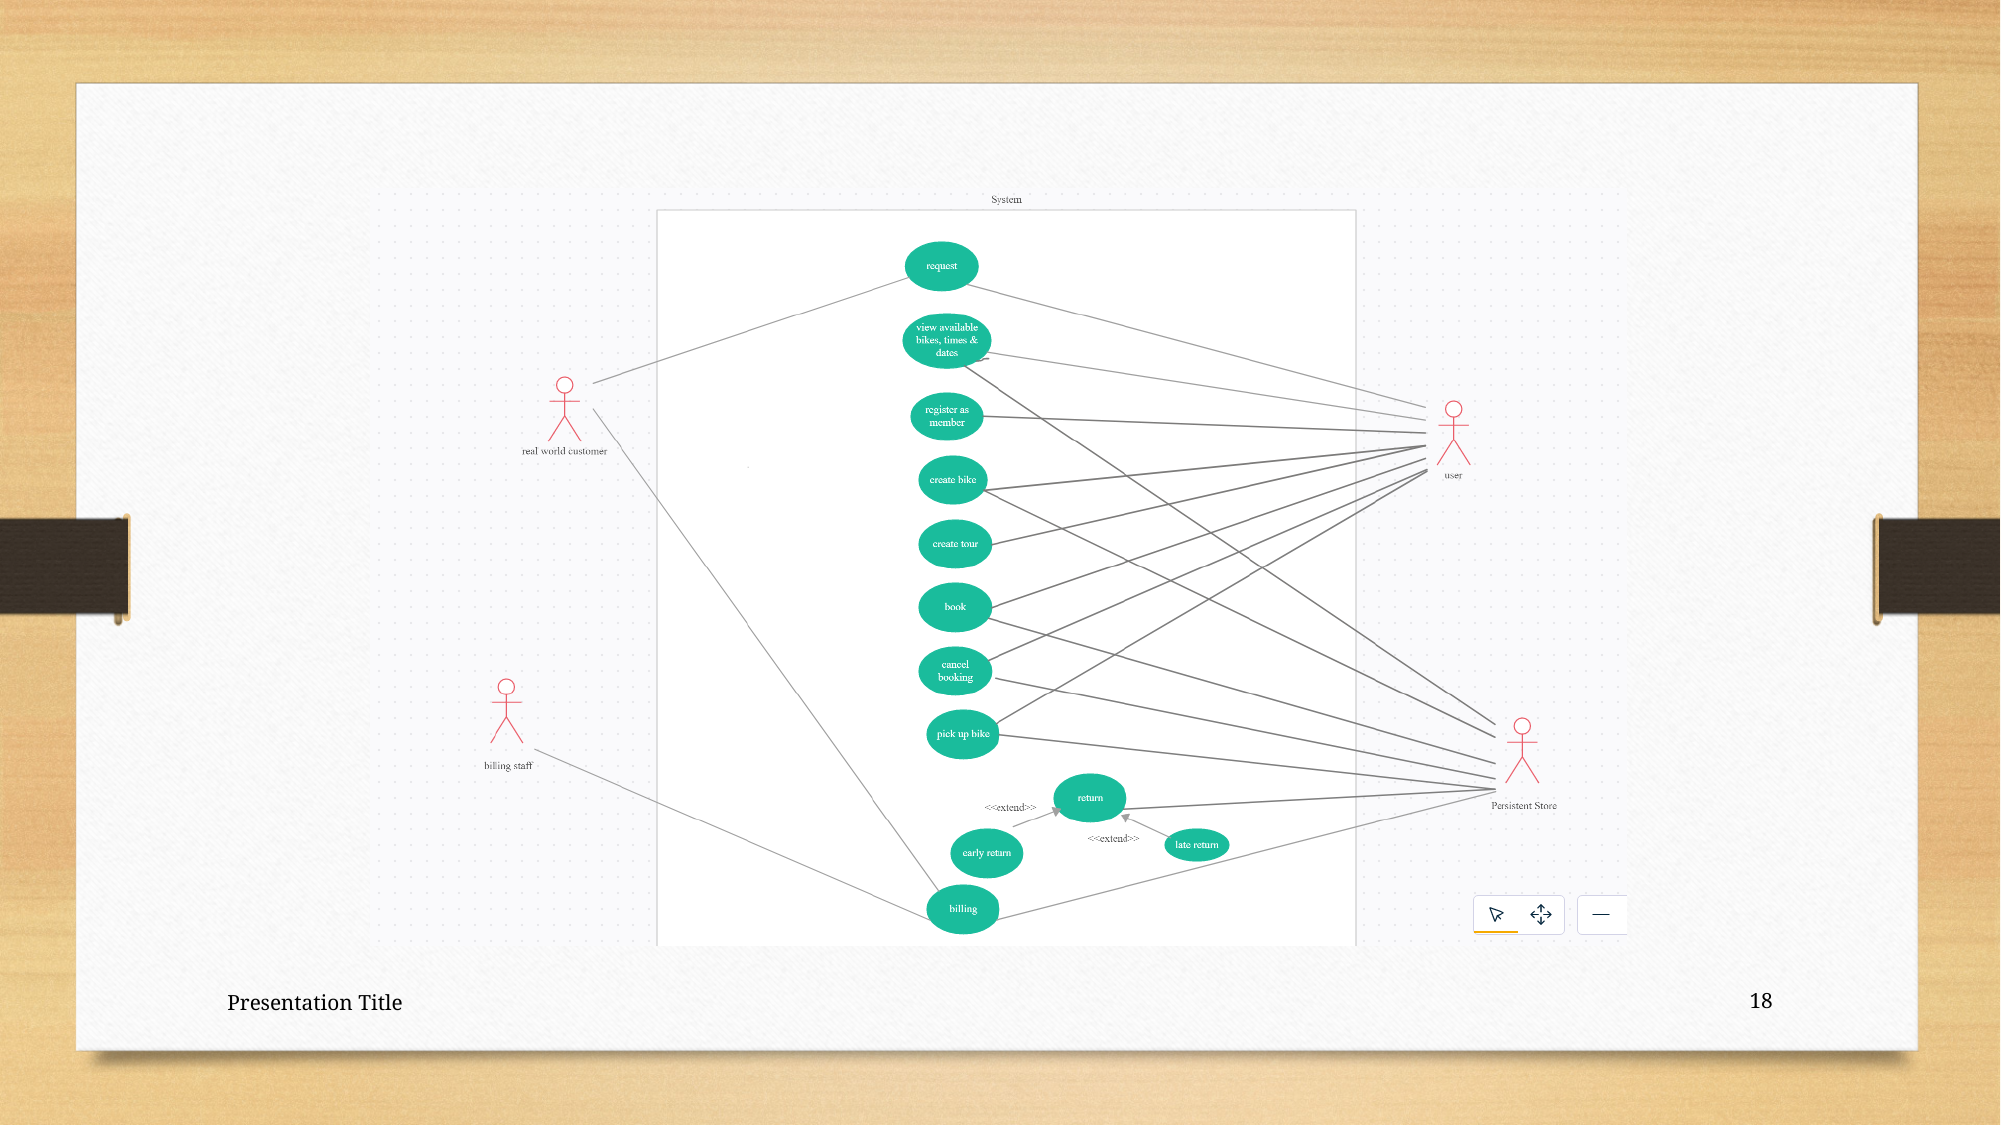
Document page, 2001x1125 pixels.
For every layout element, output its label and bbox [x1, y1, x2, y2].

text_box [0, 513, 2000, 622]
text_box [0, 0, 2000, 513]
picture [0, 622, 1998, 1125]
picture [0, 4, 1998, 513]
